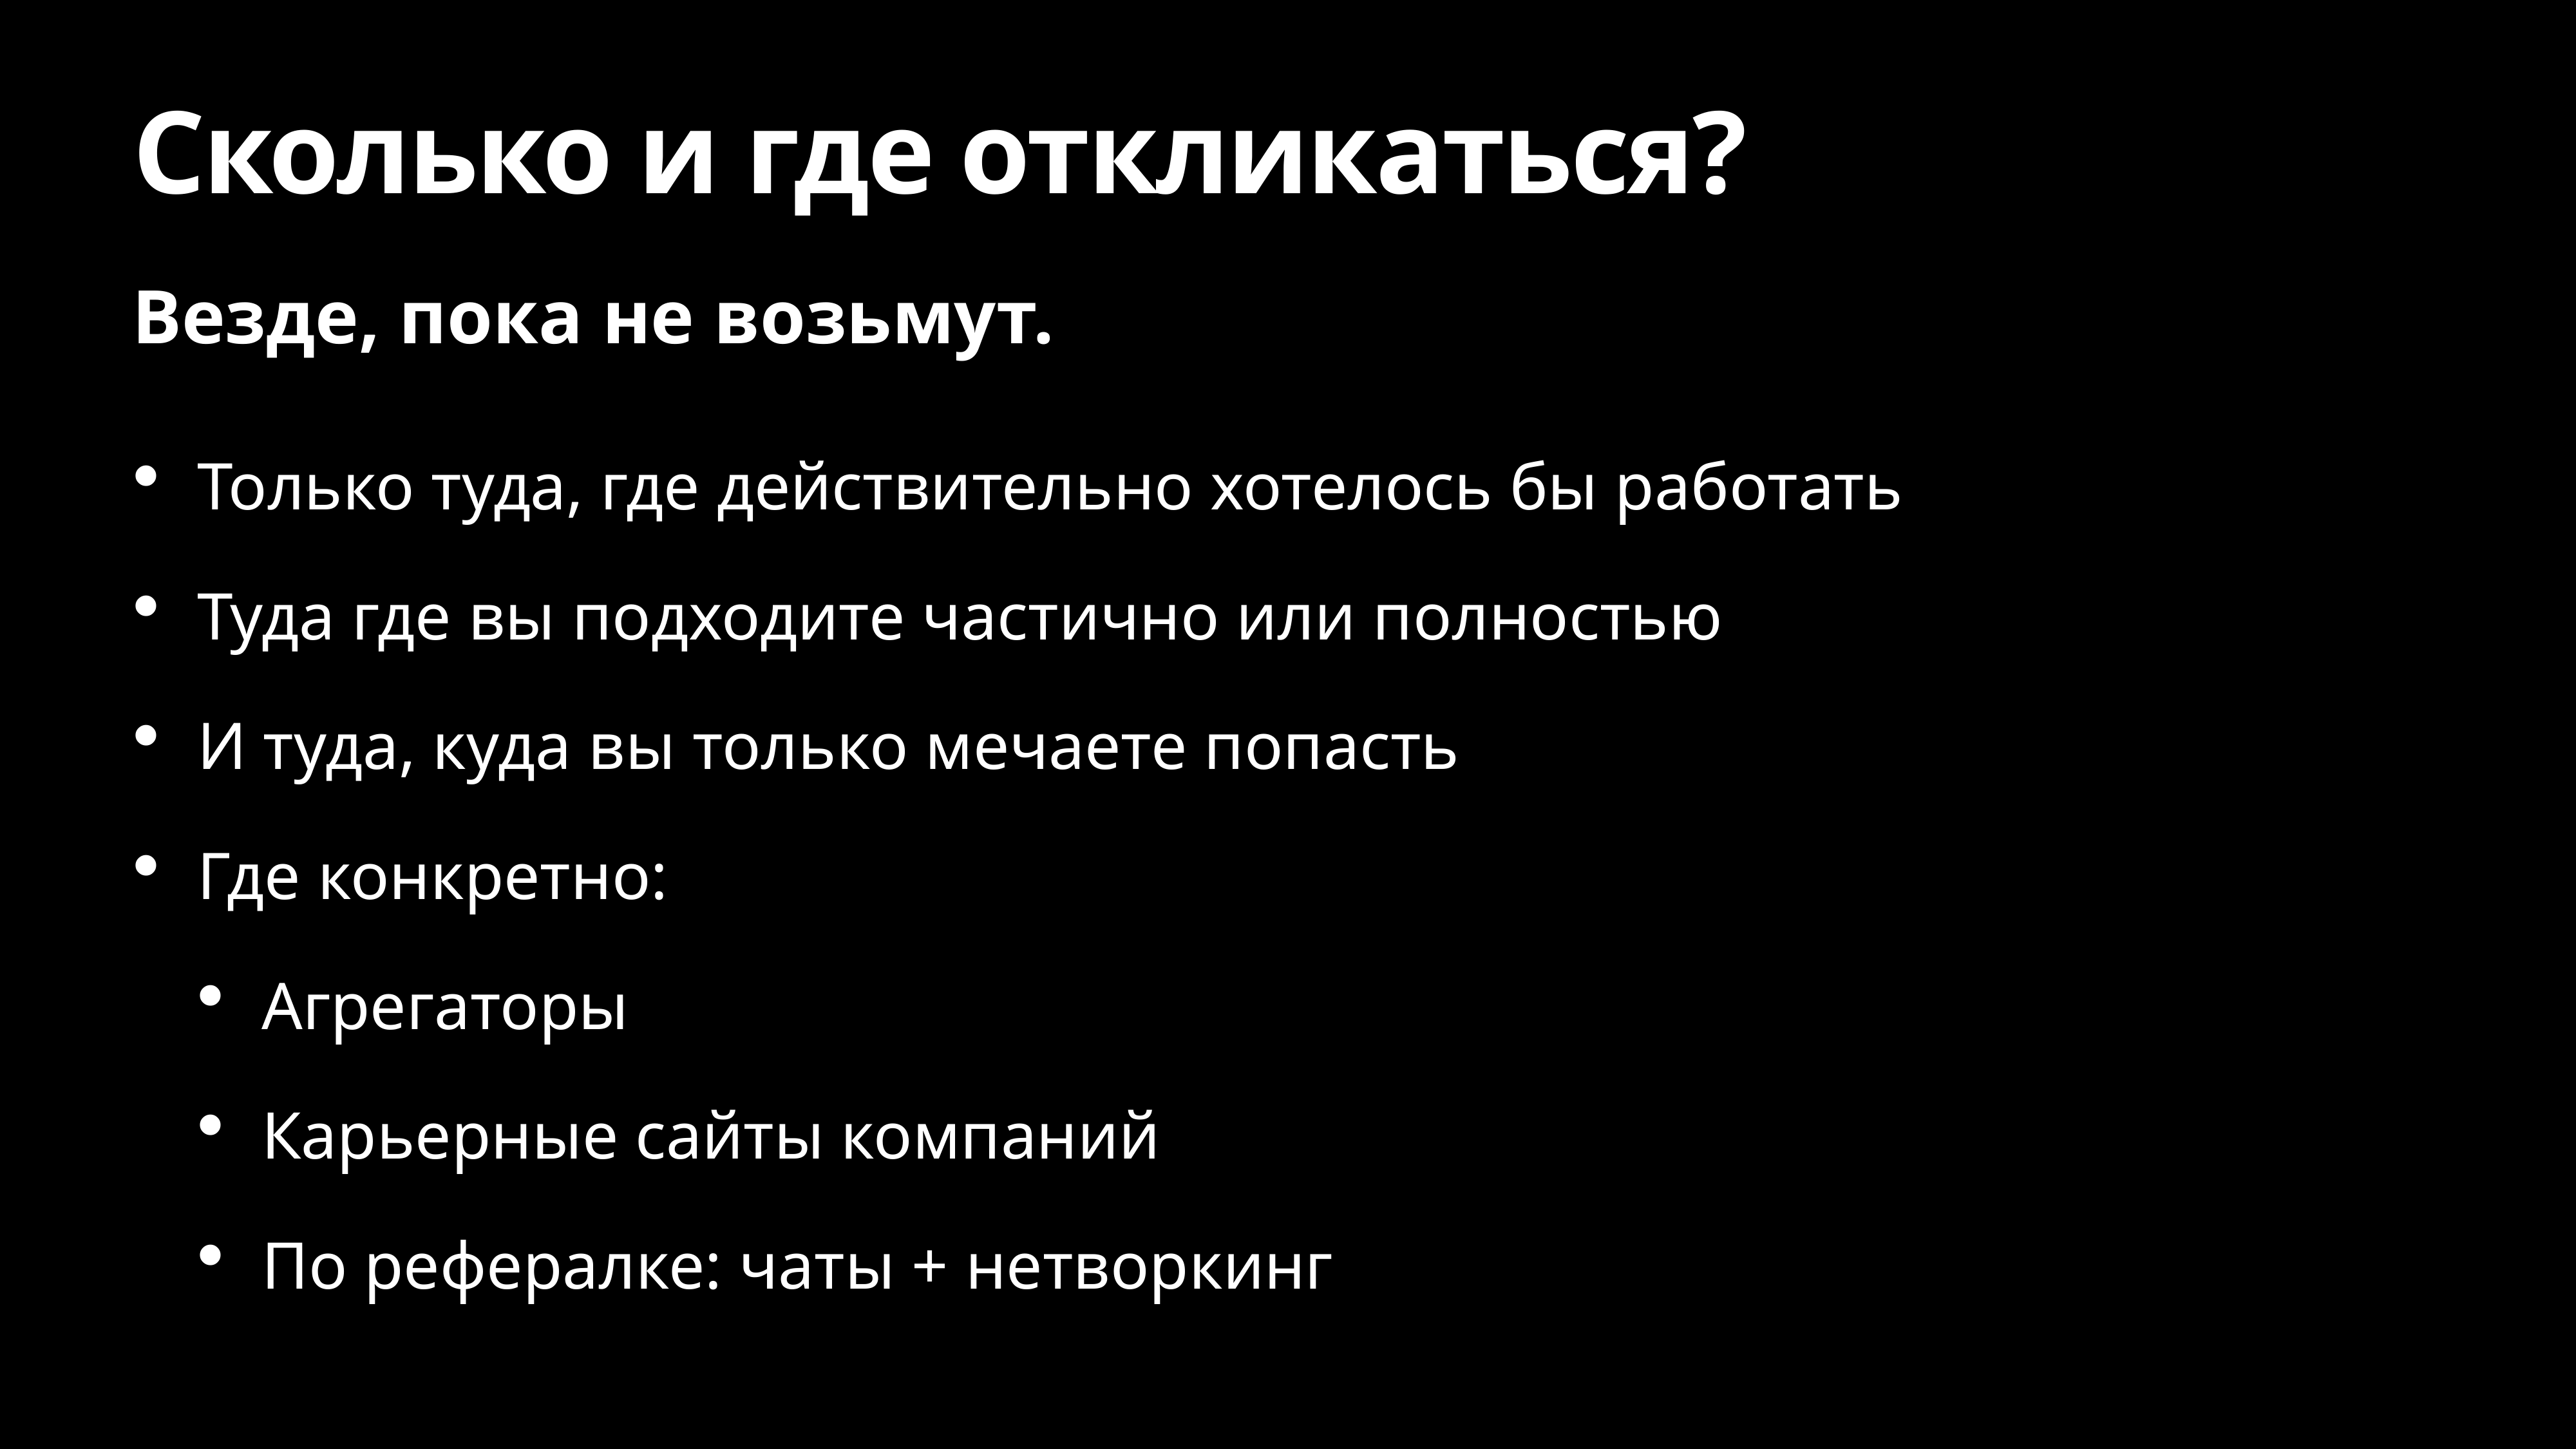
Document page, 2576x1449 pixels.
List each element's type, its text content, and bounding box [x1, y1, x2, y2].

list Везде, пока не возьмут. [127, 264, 2449, 364]
list Только туда, где действительно хотелось бы работать Туда где вы подходите частично или полностью И туда, куда вы только мечаете попасть Где конкретно: Агрегаторы Карьерные сайты компаний По рефералке: чаты + нетворкинг [127, 448, 2449, 1321]
title Сколько и где откликаться? [127, 100, 2449, 252]
